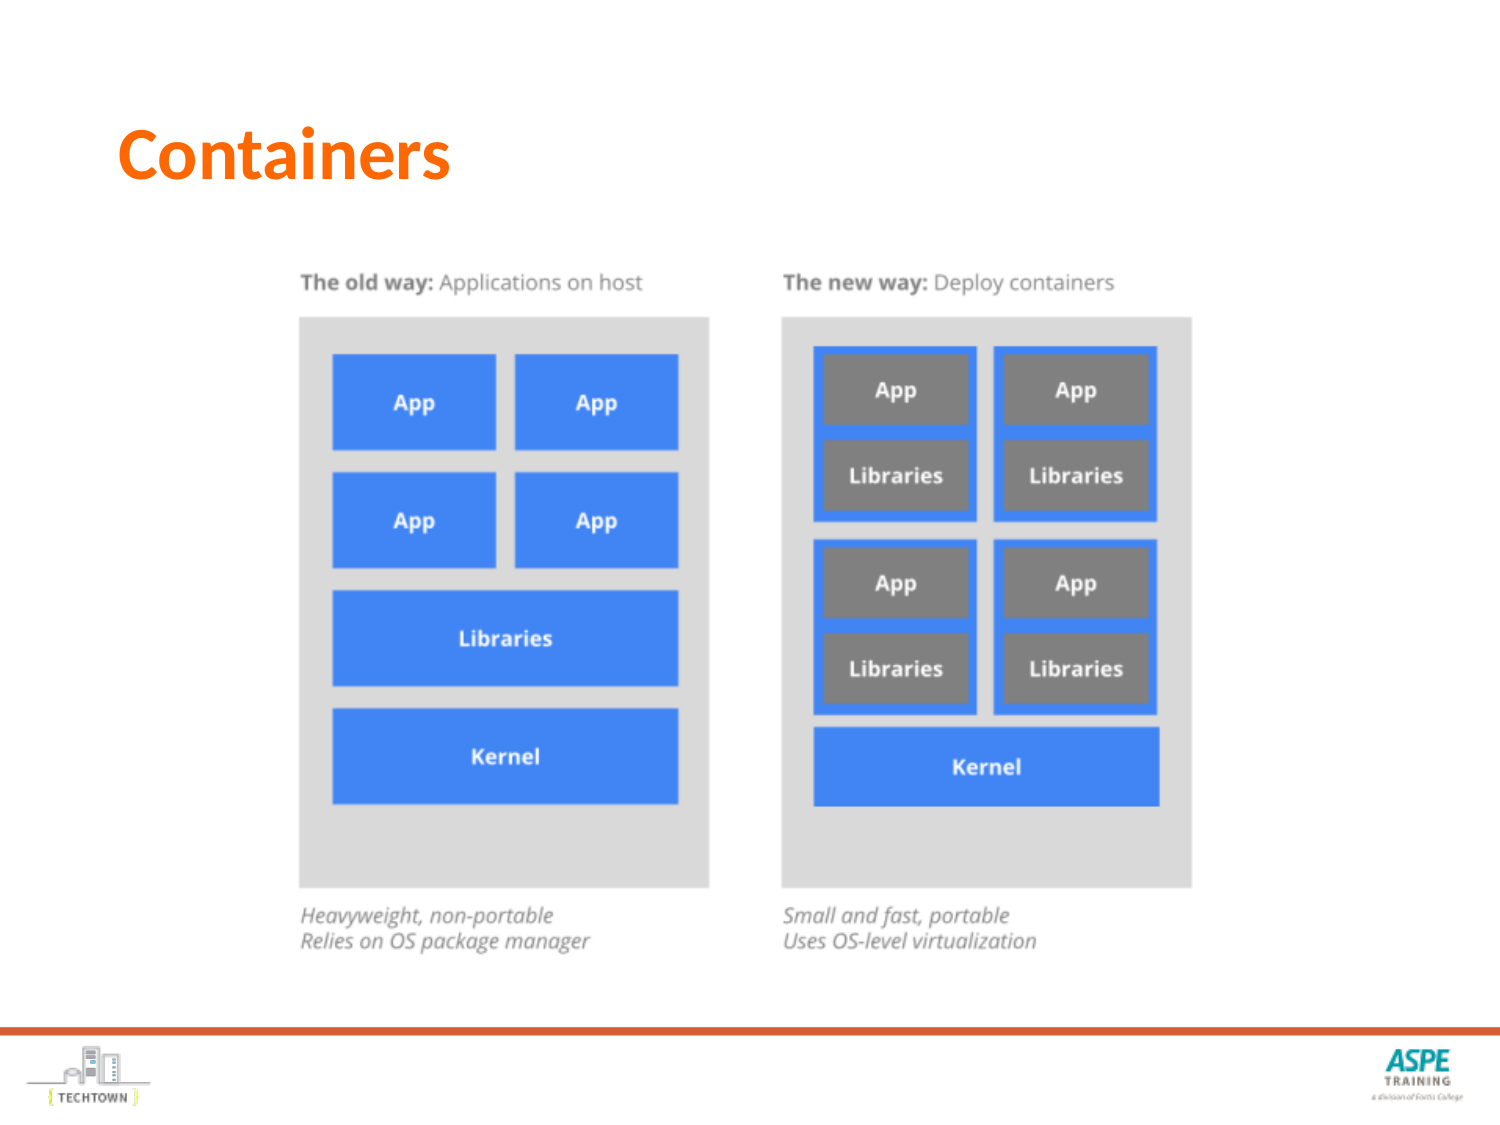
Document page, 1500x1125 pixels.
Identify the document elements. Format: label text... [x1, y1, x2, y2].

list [282, 249, 1218, 975]
title Containers [103, 59, 1397, 250]
